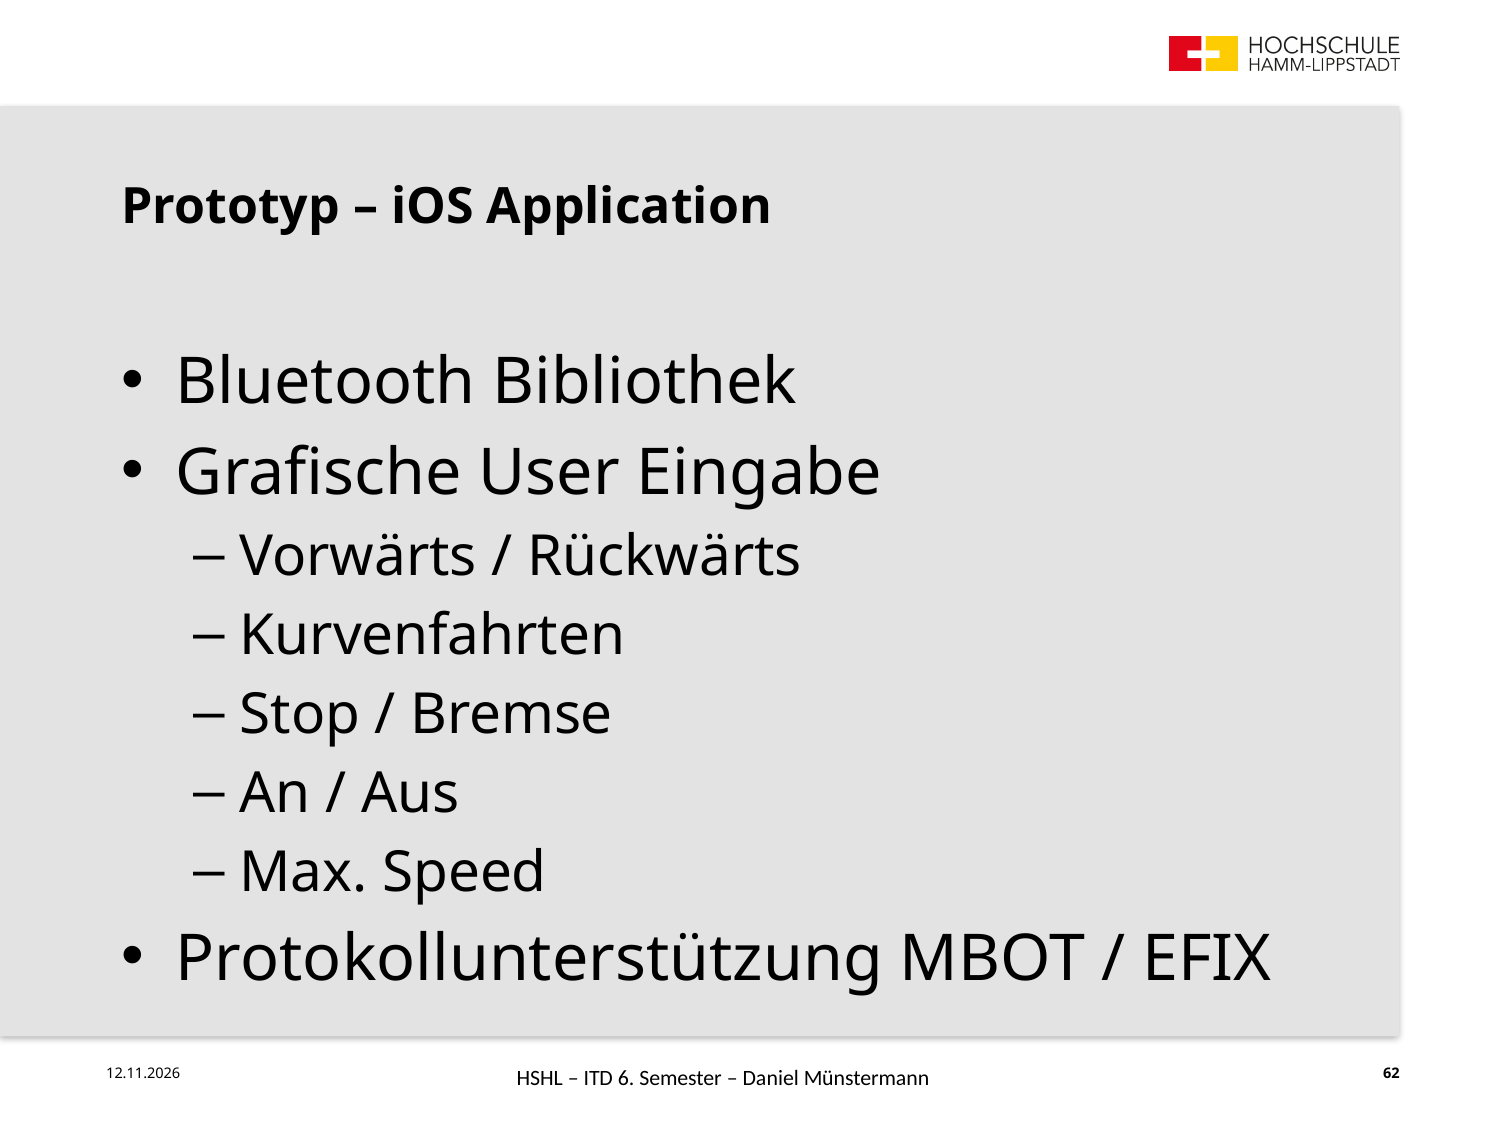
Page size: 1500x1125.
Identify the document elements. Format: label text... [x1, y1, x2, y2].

picture [1169, 36, 1400, 71]
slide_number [106, 1065, 457, 1084]
list Bluetooth Bibliothek Grafische User Eingabe Vorwärts / Rückwärts Kurvenfahrten Stop / Bremse An / Aus Max. Speed Protokollunterstützung MBOT / EFIX [106, 331, 1366, 1005]
text_box Prototyp – iOS Application [106, 125, 1340, 281]
slide_number 62 [1049, 1065, 1400, 1084]
text_box HSHL – ITD 6. Semester – Daniel Münstermann [501, 1055, 945, 1097]
